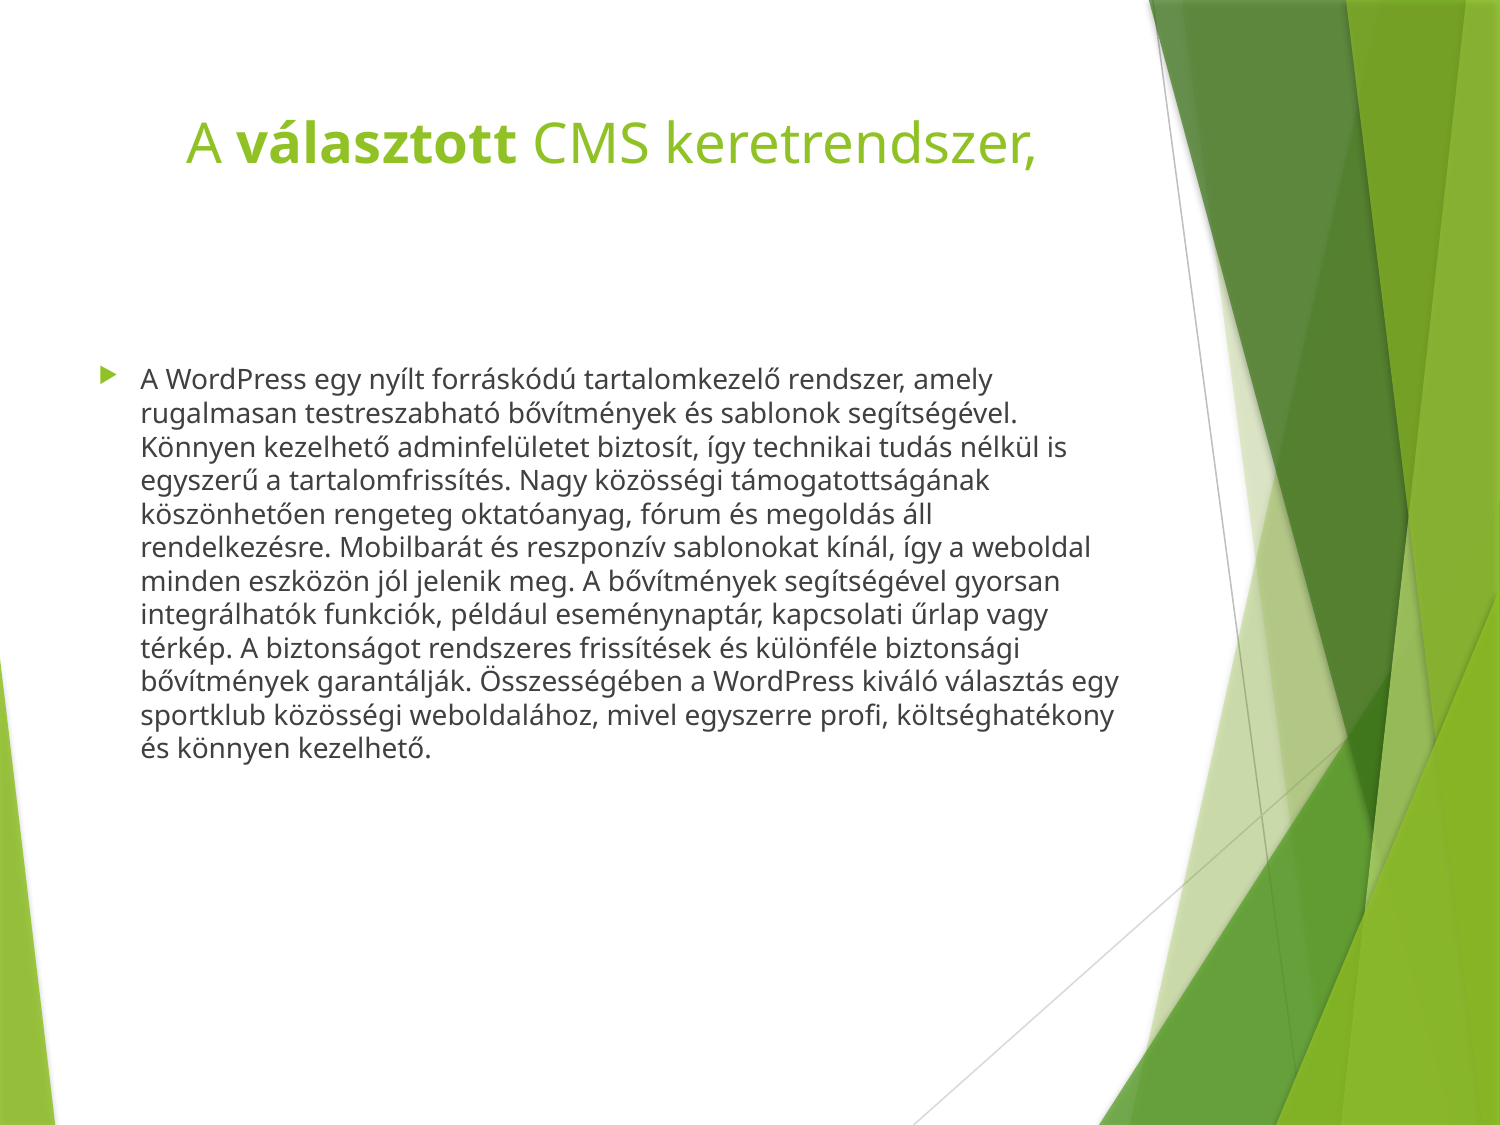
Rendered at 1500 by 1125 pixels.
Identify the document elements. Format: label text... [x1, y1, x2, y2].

title A választott CMS keretrendszer, [83, 99, 1141, 317]
list A WordPress egy nyílt forráskódú tartalomkezelő rendszer, amely rugalmasan testreszabható bővítmények és sablonok segítségével. Könnyen kezelhető adminfelületet biztosít, így technikai tudás nélkül is egyszerű a tartalomfrissítés. Nagy közösségi támogatottságának köszönhetően rengeteg oktatóanyag, fórum és megoldás áll rendelkezésre. Mobilbarát és reszponzív sablonokat kínál, így a weboldal minden eszközön jól jelenik meg. A bővítmények segítségével gyorsan integrálhatók funkciók, például eseménynaptár, kapcsolati űrlap vagy térkép. A biztonságot rendszeres frissítések és különféle biztonsági bővítmények garantálják. Összességében a WordPress kiváló választás egy sportklub közösségi weboldalához, mivel egyszerre profi, költséghatékony és könnyen kezelhető. [83, 354, 1141, 992]
